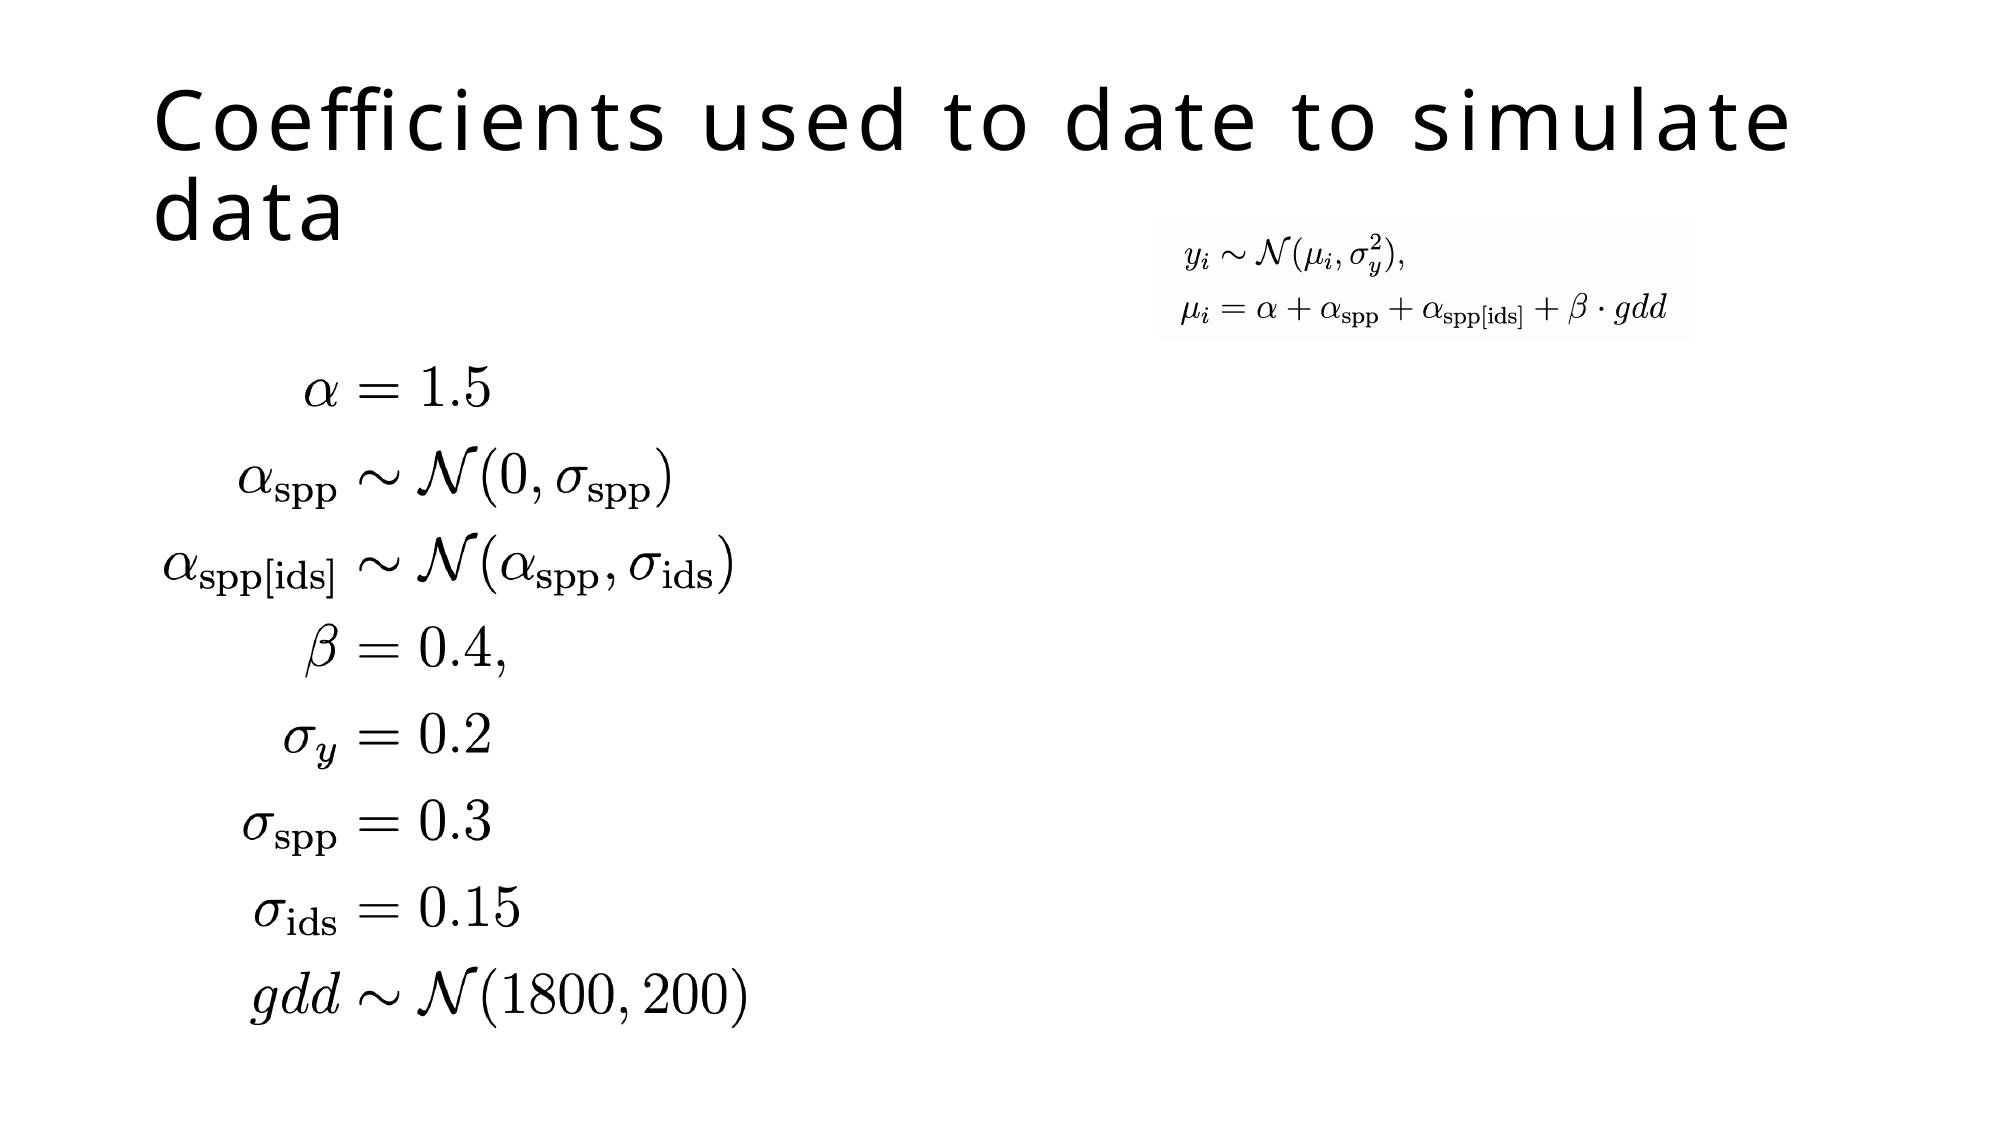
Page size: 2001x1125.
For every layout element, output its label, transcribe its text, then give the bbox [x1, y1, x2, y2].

picture [1157, 213, 1695, 341]
picture [136, 341, 895, 1078]
title Coefficients used to date to simulate data [137, 59, 1863, 278]
